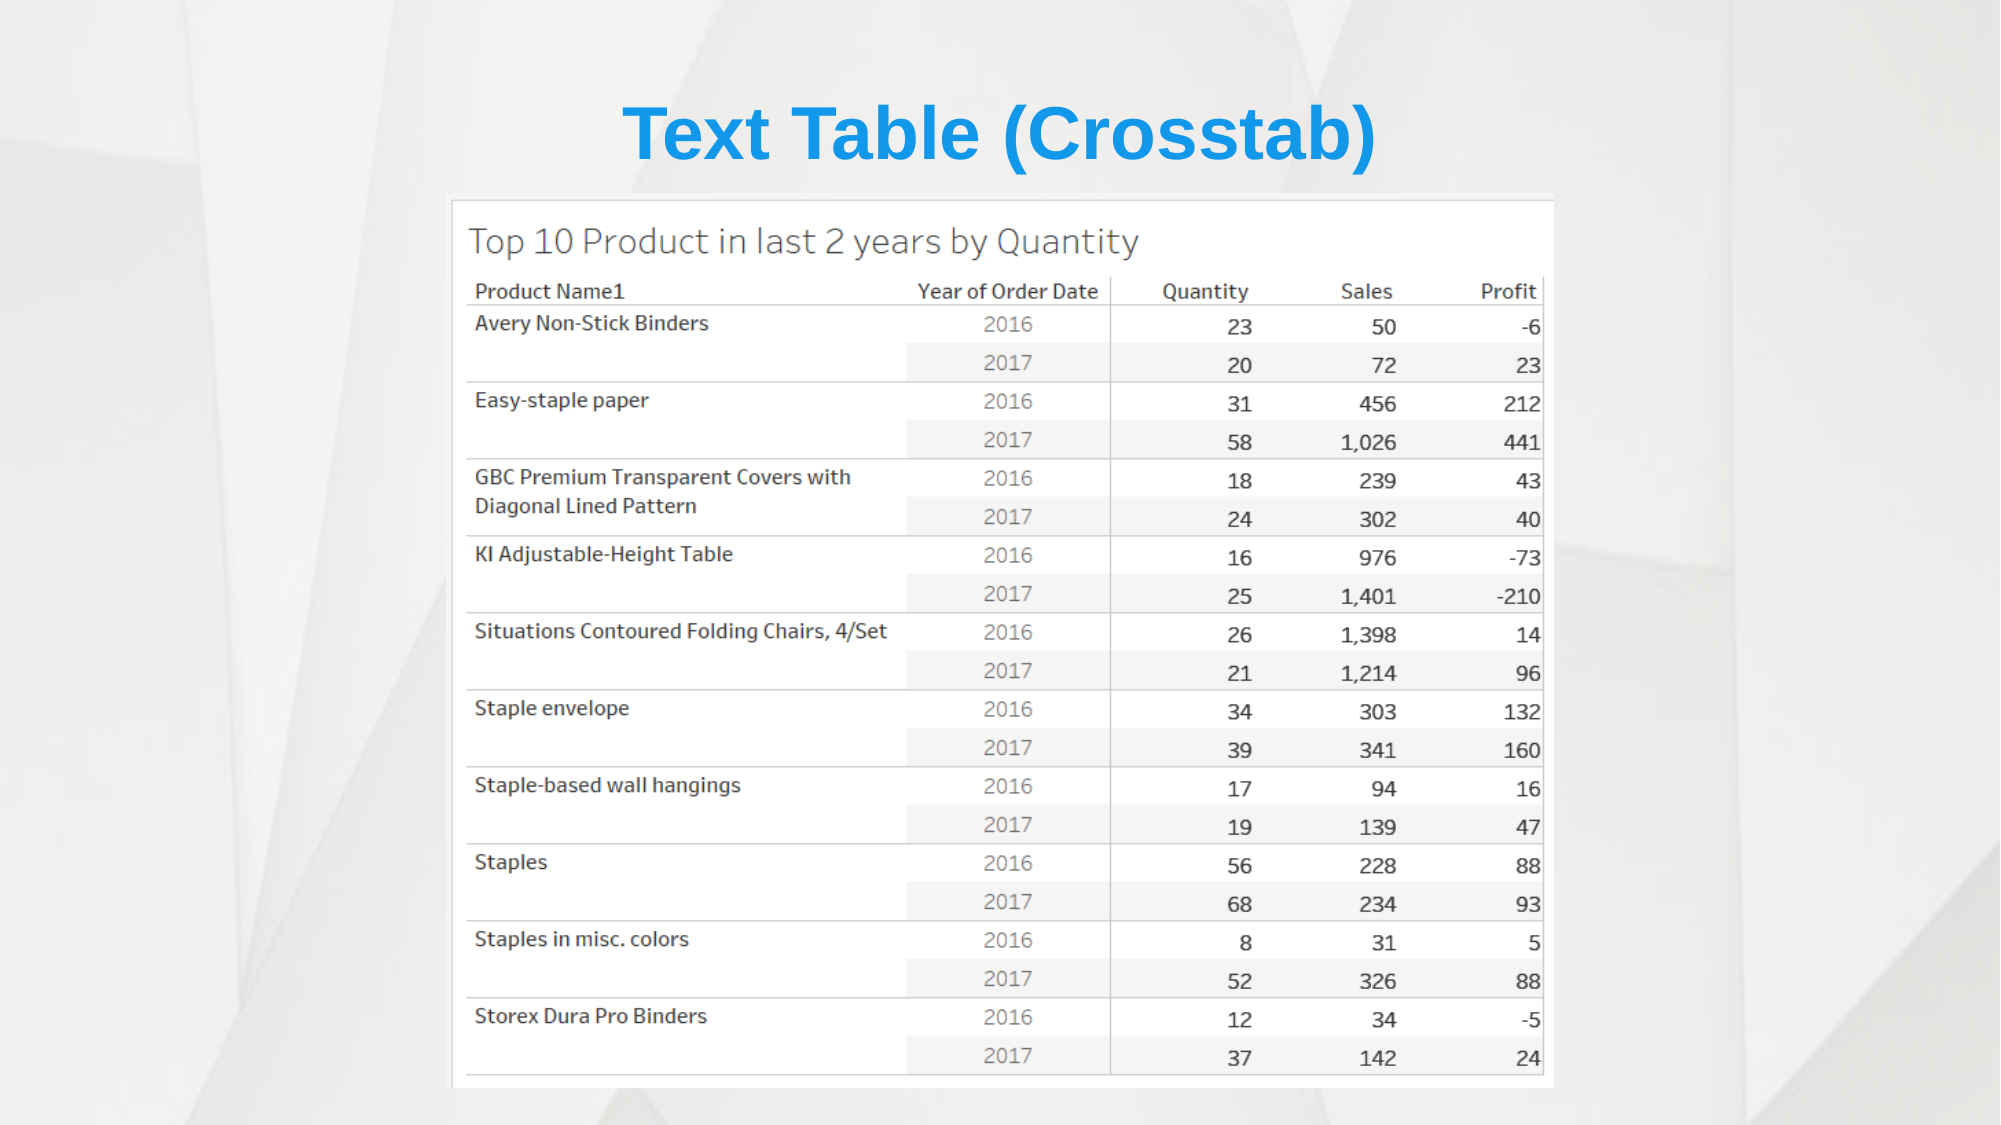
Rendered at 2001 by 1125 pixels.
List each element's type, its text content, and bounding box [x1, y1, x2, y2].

title Text Table (Crosstab) [137, 59, 1863, 211]
picture [0, 0, 2001, 1125]
